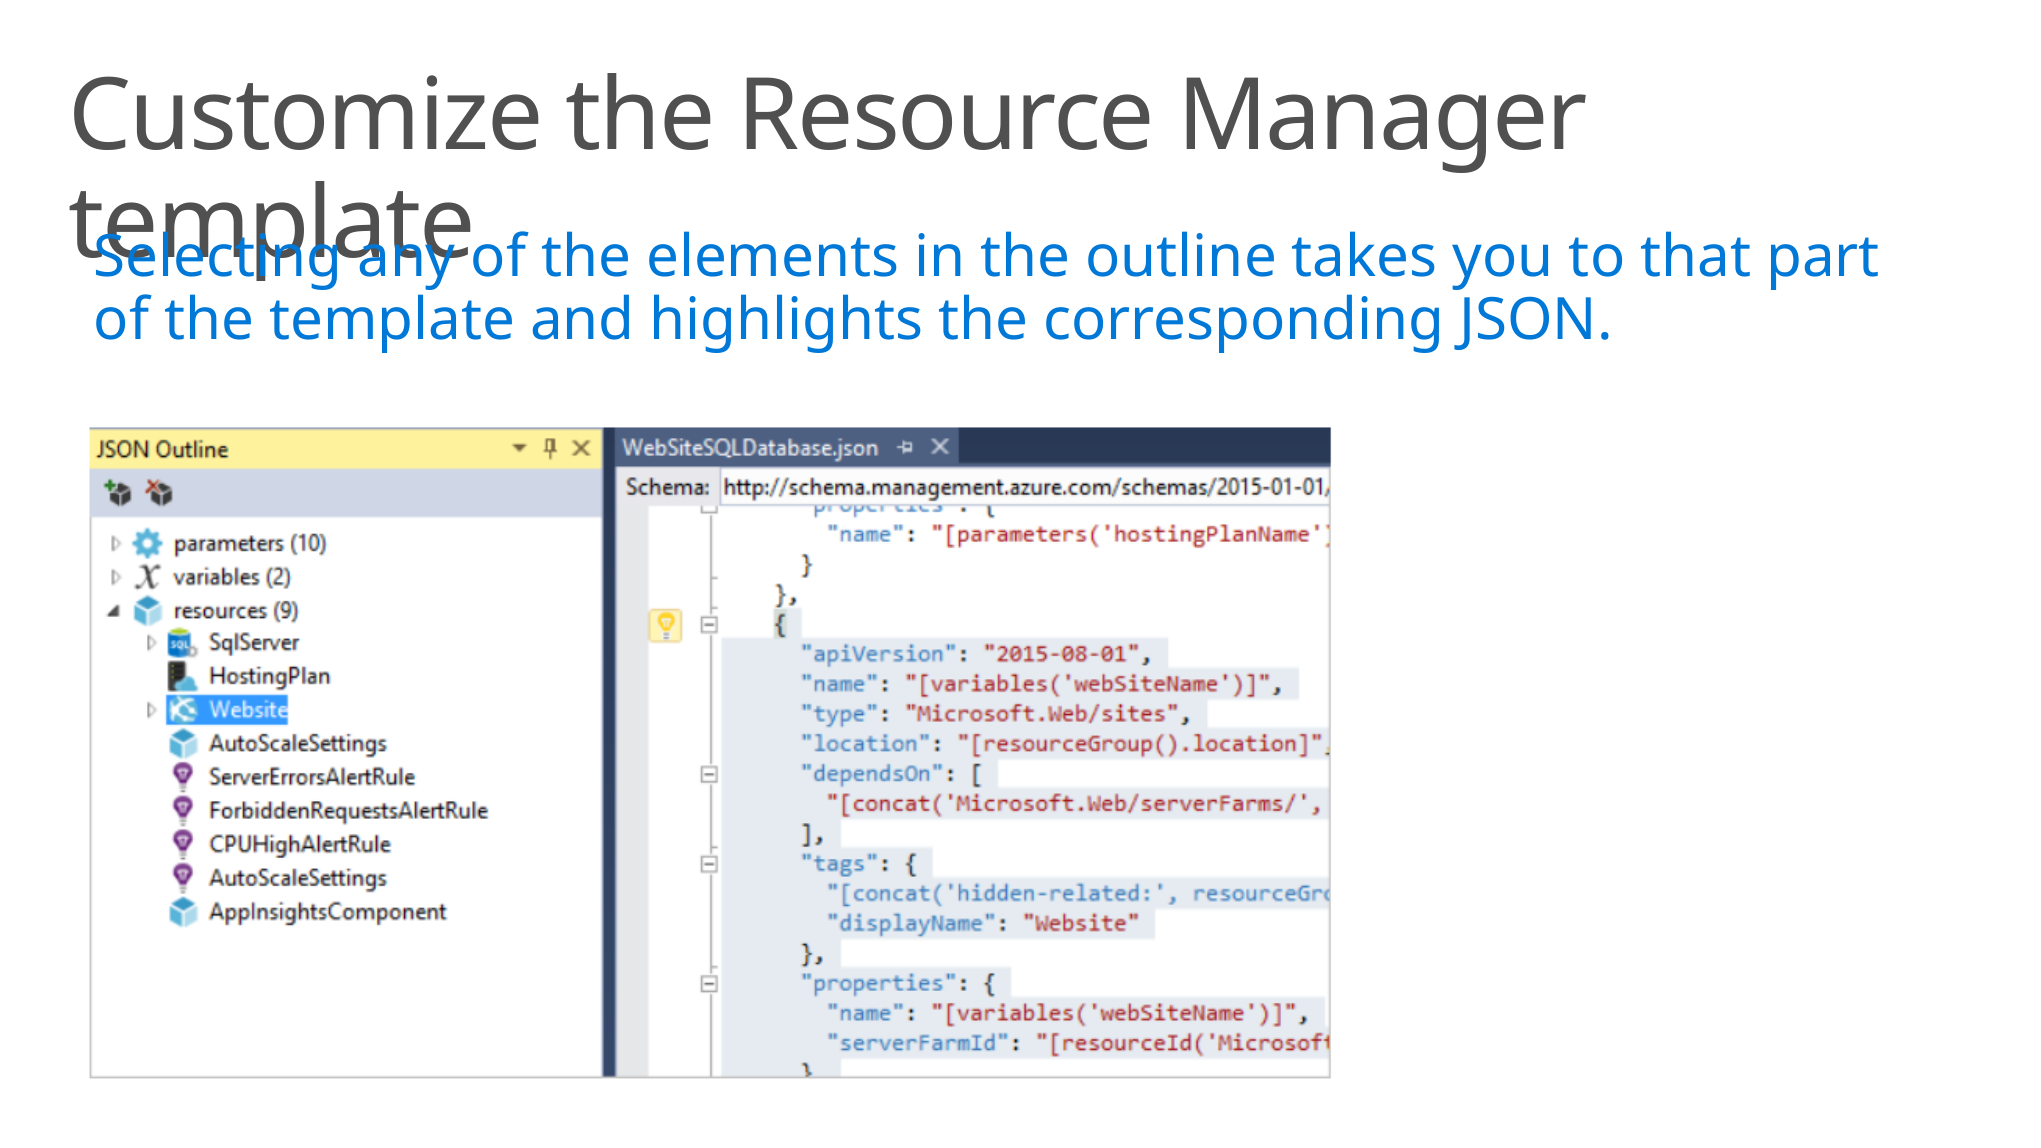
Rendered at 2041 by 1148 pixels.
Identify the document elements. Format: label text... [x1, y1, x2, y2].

picture [82, 423, 1343, 1089]
list Selecting any of the elements in the outline takes you to that part of the template and highlights the corresponding JSON. [70, 211, 1905, 369]
title Customize the Resource Manager template [45, 48, 1996, 199]
